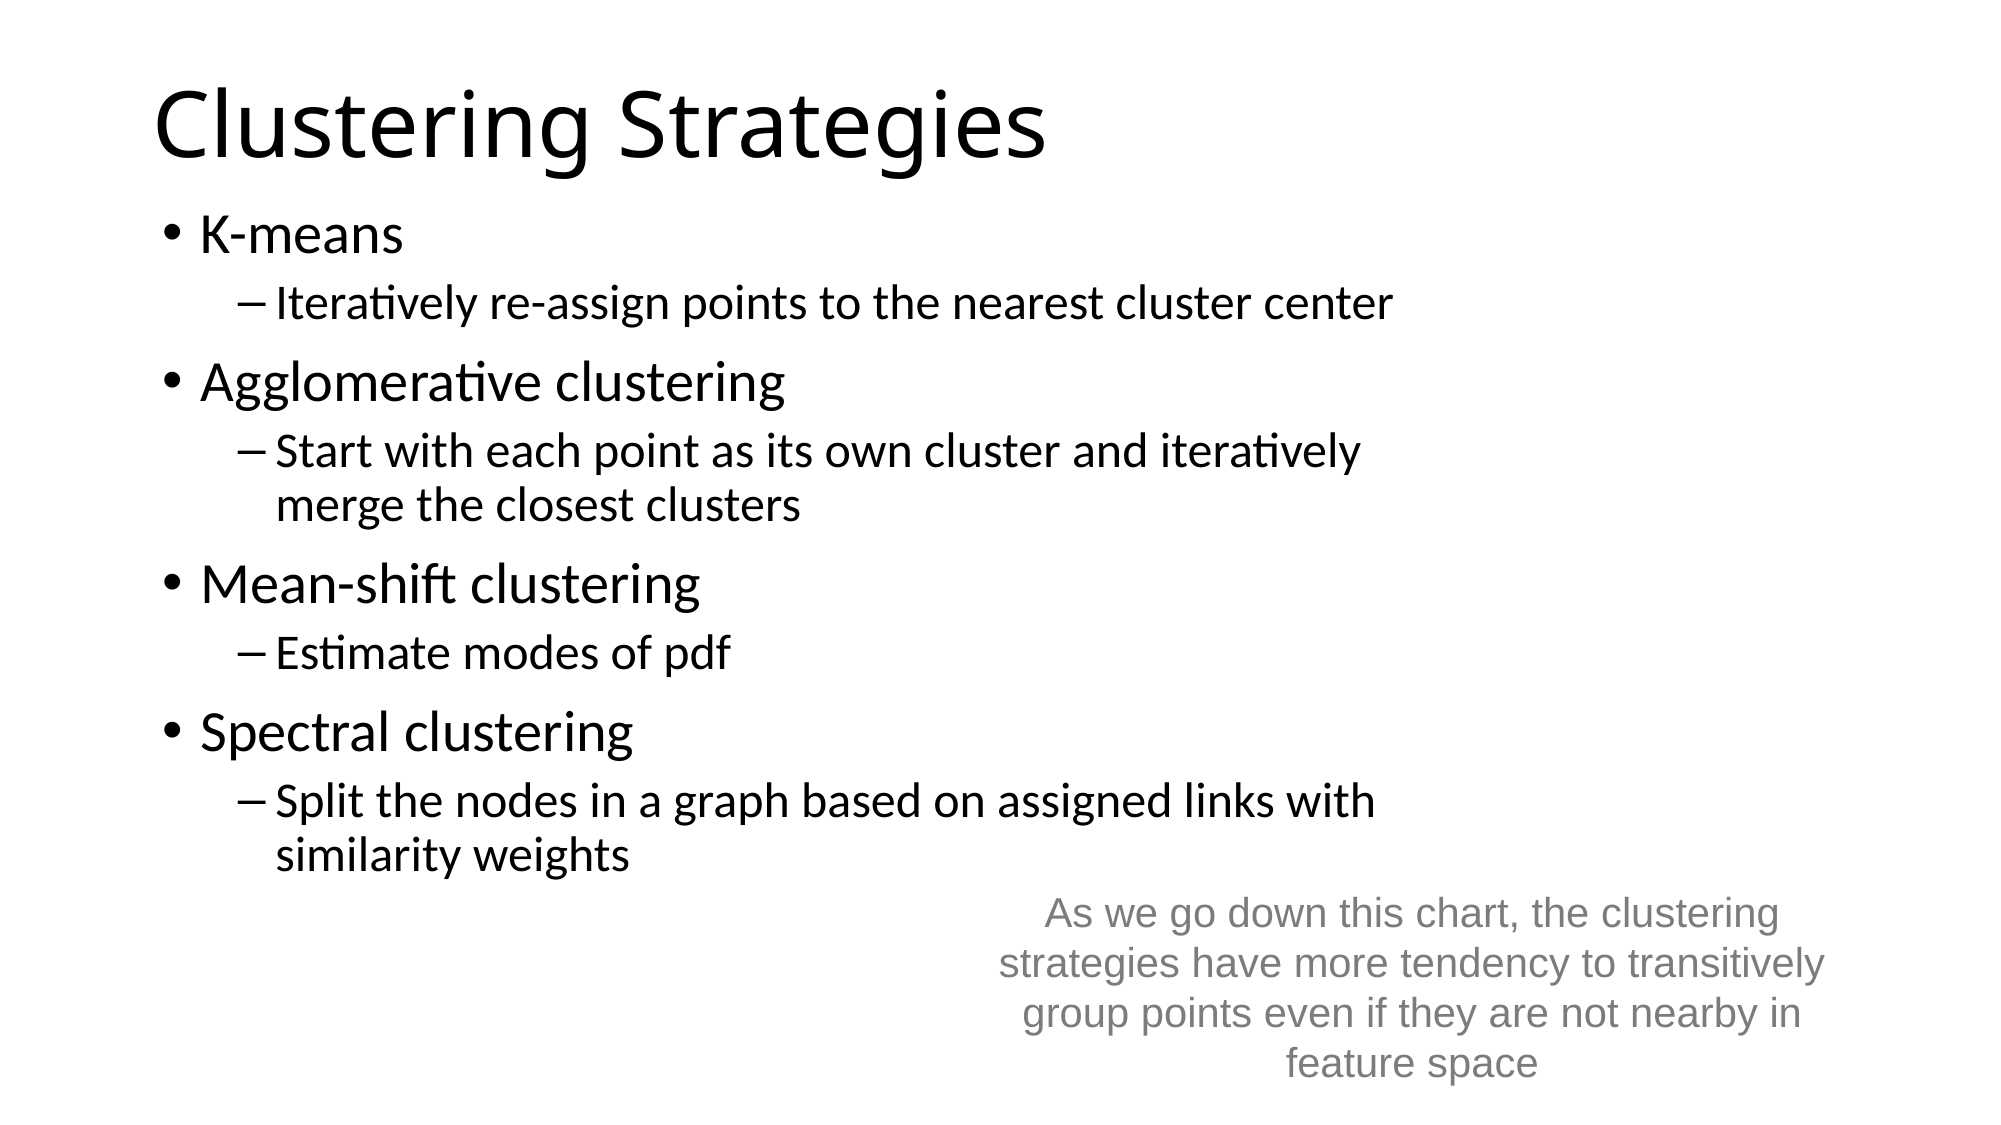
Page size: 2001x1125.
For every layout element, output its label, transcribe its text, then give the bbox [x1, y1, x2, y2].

text_box As we go down this chart, the clustering strategies have more tendency to transitively group points even if they are not nearby in feature space [962, 878, 1863, 1093]
title Clustering Strategies [137, 59, 1863, 196]
list K-means Iteratively re-assign points to the nearest cluster center Agglomerative clustering Start with each point as its own cluster and iteratively merge the closest clusters Mean-shift clustering Estimate modes of pdf Spectral clustering Split the nodes in a graph based on assigned links with similarity weights [147, 195, 1498, 971]
